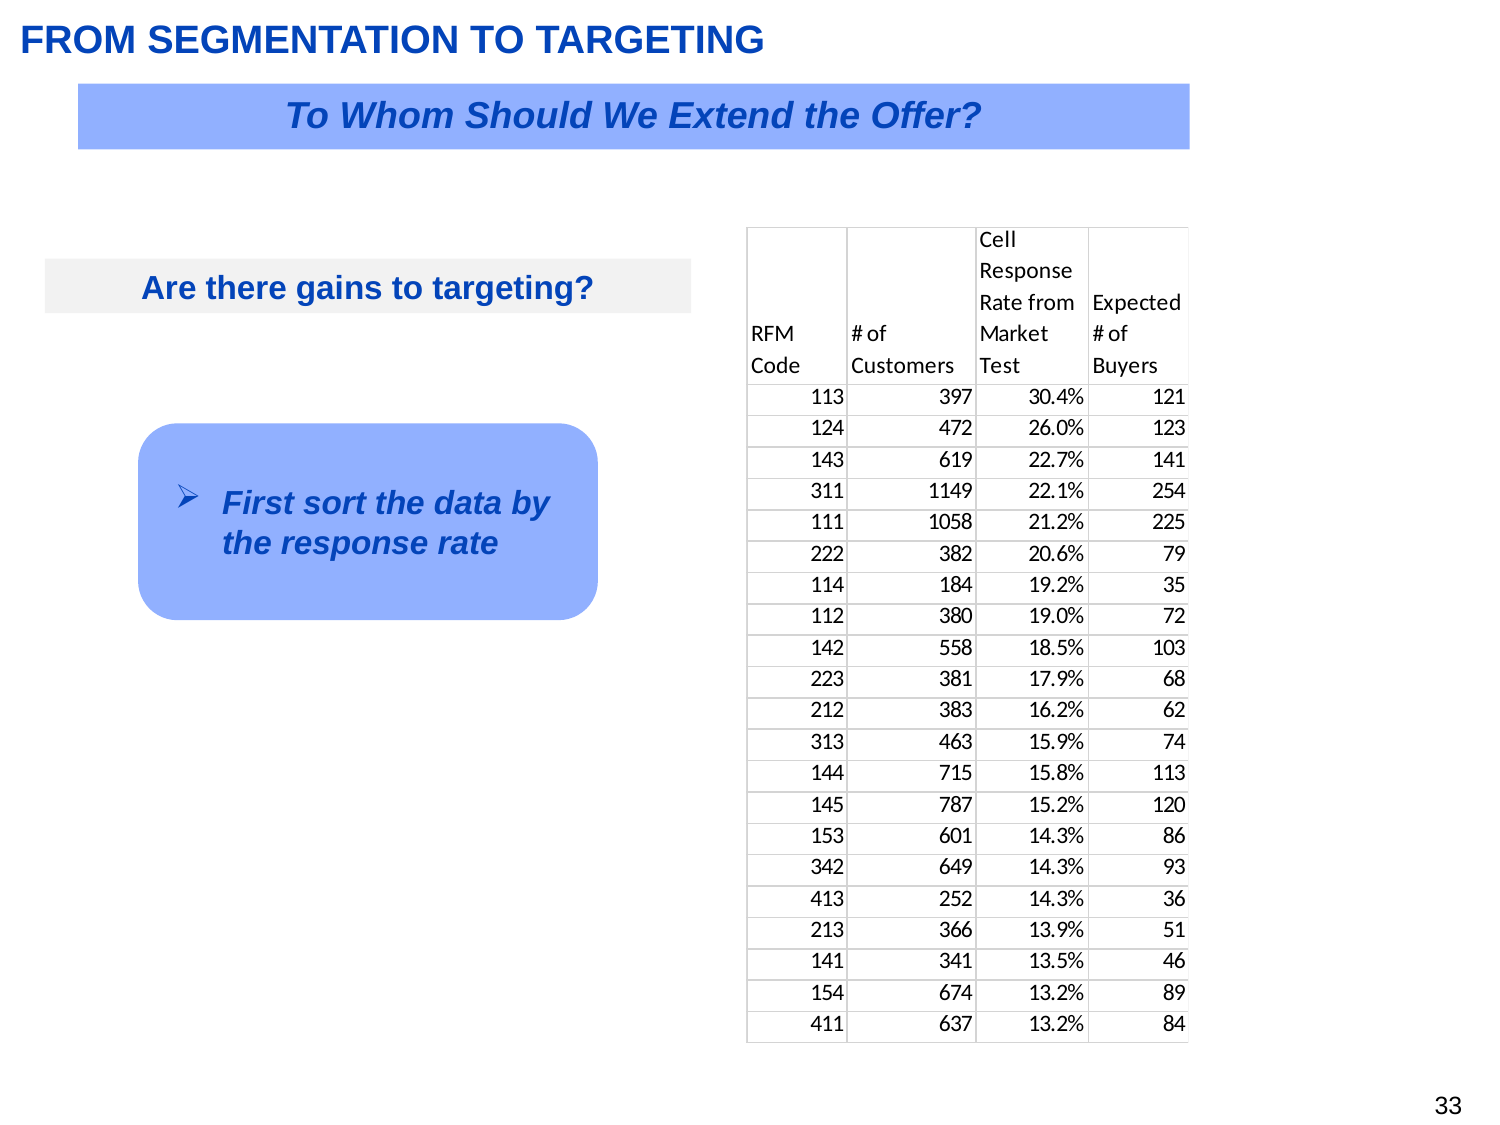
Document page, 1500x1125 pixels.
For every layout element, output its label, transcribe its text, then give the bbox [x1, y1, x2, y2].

text_box FROM SEGMENTATION TO TARGETING [20, 13, 1463, 62]
text_box To Whom Should We Extend the Offer? [78, 83, 1190, 150]
text_box First sort the data by the response rate [160, 473, 576, 569]
slide_number 32 [1149, 1089, 1463, 1121]
picture [745, 226, 1190, 1044]
text_box [138, 423, 598, 621]
text_box Are there gains to targeting? [44, 258, 692, 314]
